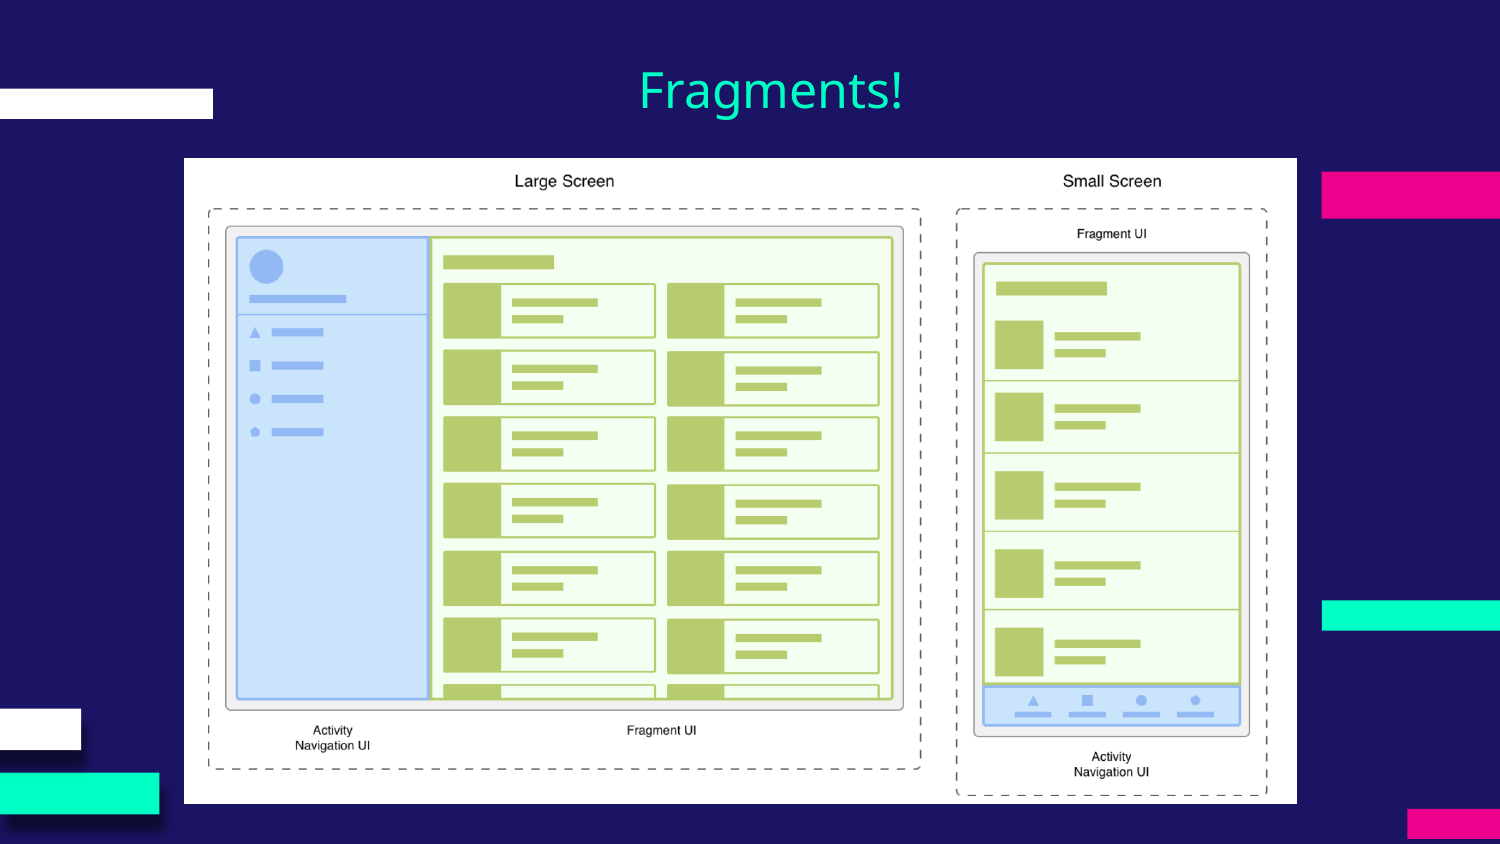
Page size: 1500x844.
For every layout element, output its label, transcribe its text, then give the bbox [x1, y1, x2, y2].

text_box [1407, 808, 1500, 839]
text_box [0, 772, 160, 815]
text_box [0, 88, 213, 119]
text_box Fragments! [261, 43, 1281, 133]
text_box [1321, 600, 1500, 631]
text_box [1321, 171, 1500, 219]
picture [184, 158, 1297, 804]
text_box [0, 708, 82, 751]
